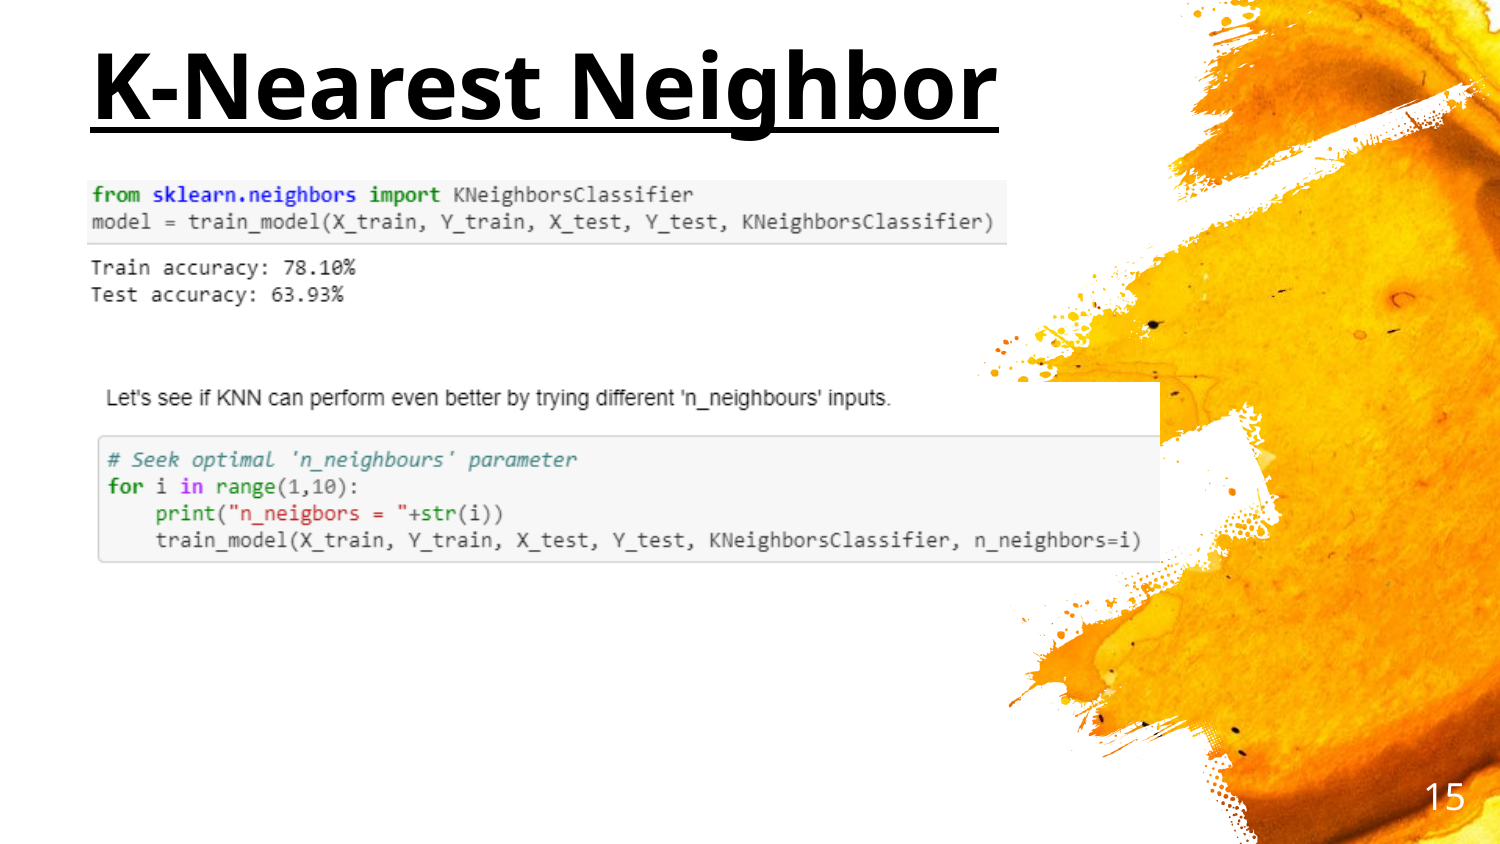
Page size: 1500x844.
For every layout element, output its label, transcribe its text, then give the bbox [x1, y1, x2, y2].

slide_number 15 [1391, 766, 1482, 832]
title K-Nearest Neighbor [75, 12, 1147, 154]
picture [0, 0, 1500, 844]
